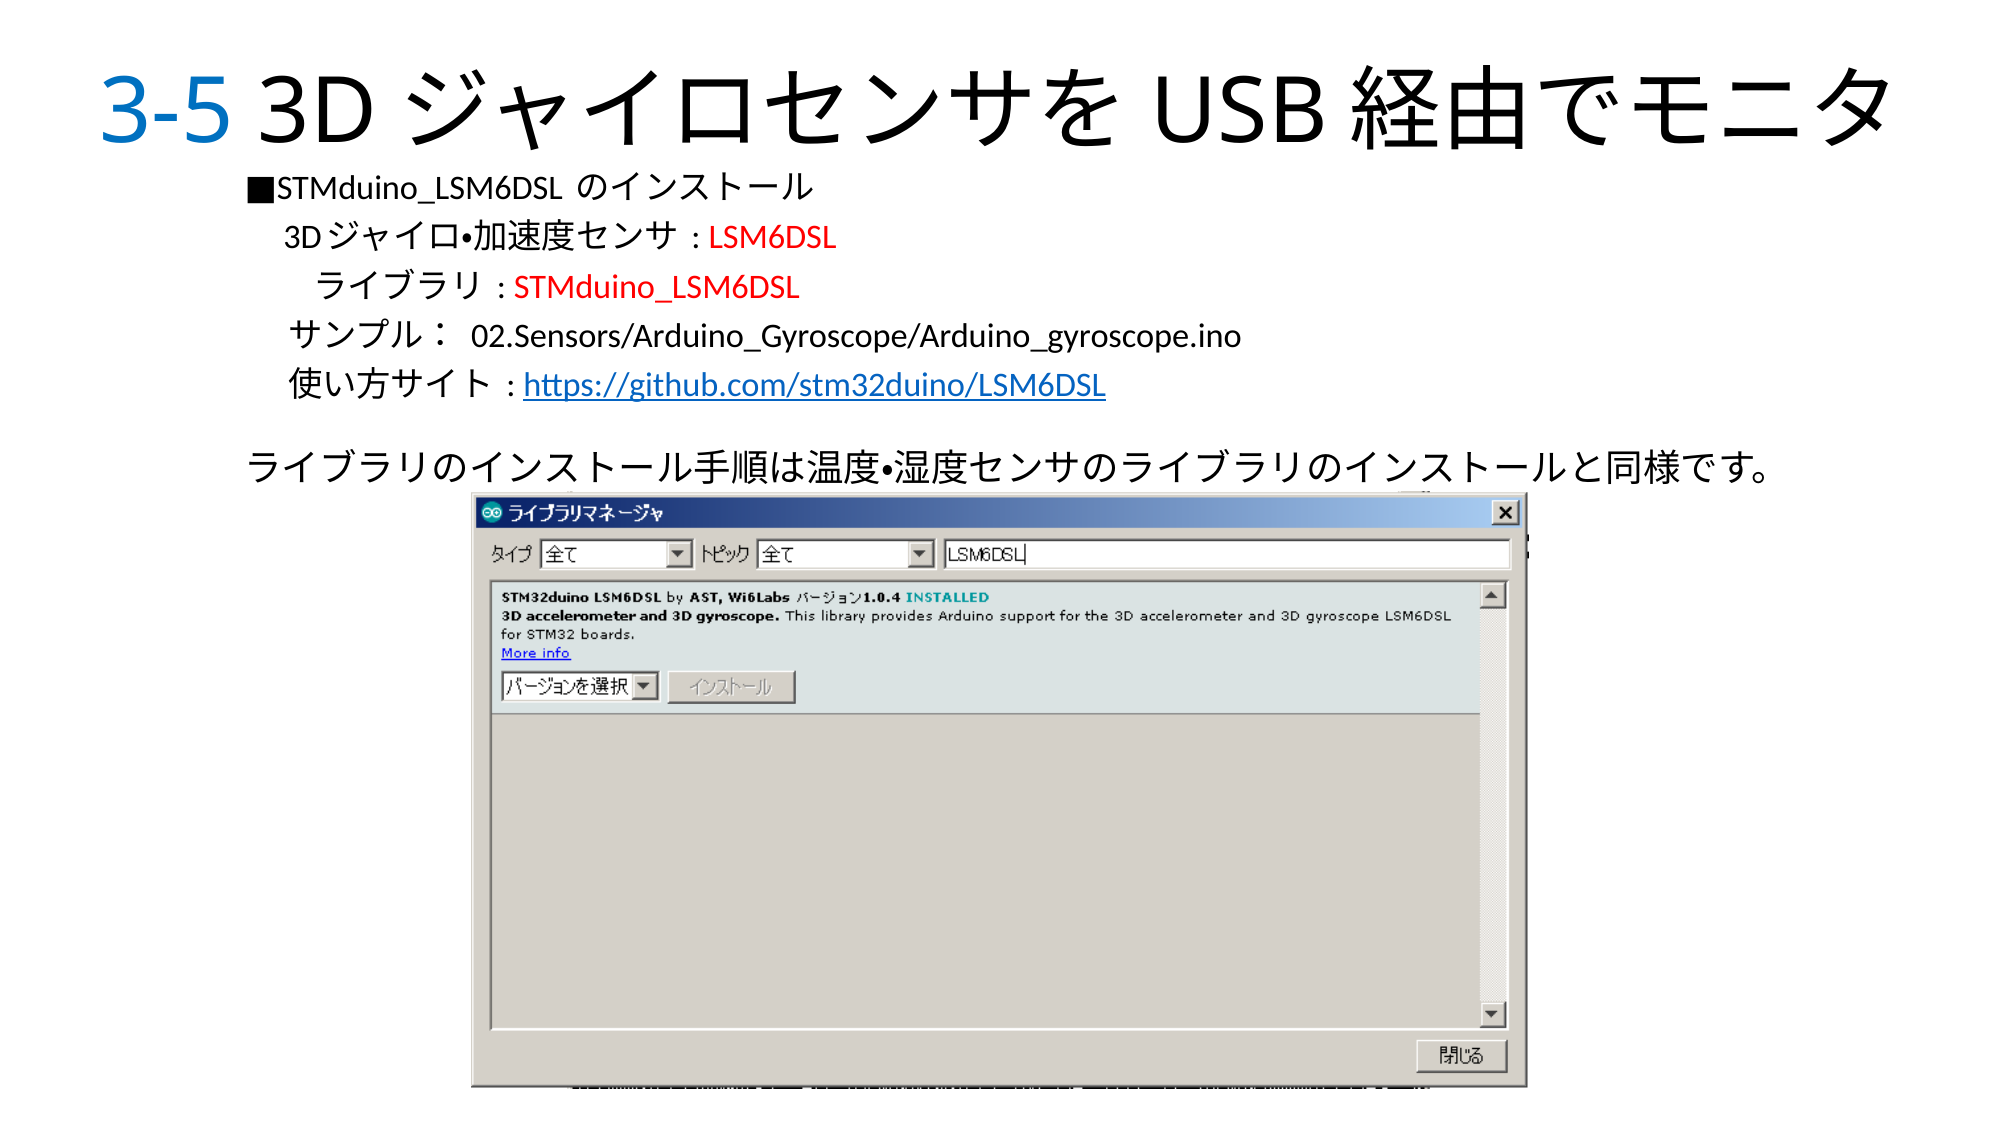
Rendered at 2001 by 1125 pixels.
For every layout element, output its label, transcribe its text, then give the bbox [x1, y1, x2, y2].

title 3-5 3DジャイロセンサをUSB経由でモニタ [0, 4, 2000, 222]
list ■STMduino_LSM6DSL のインストール 3Dジャイロ・加速度センサ : LSM6DSL ライブラリ : STMduino_LSM6DSL サンプル： 02.Sensors/Arduino_Gyroscope/Arduino_gyroscope.ino 使い方サイト : https://github.com/stm32duino/LSM6DSL [229, 162, 1863, 415]
text_box ライブラリのインストール手順は温度・湿度センサのライブラリのインストールと同様です。 [229, 436, 1863, 497]
picture [471, 491, 1529, 1089]
